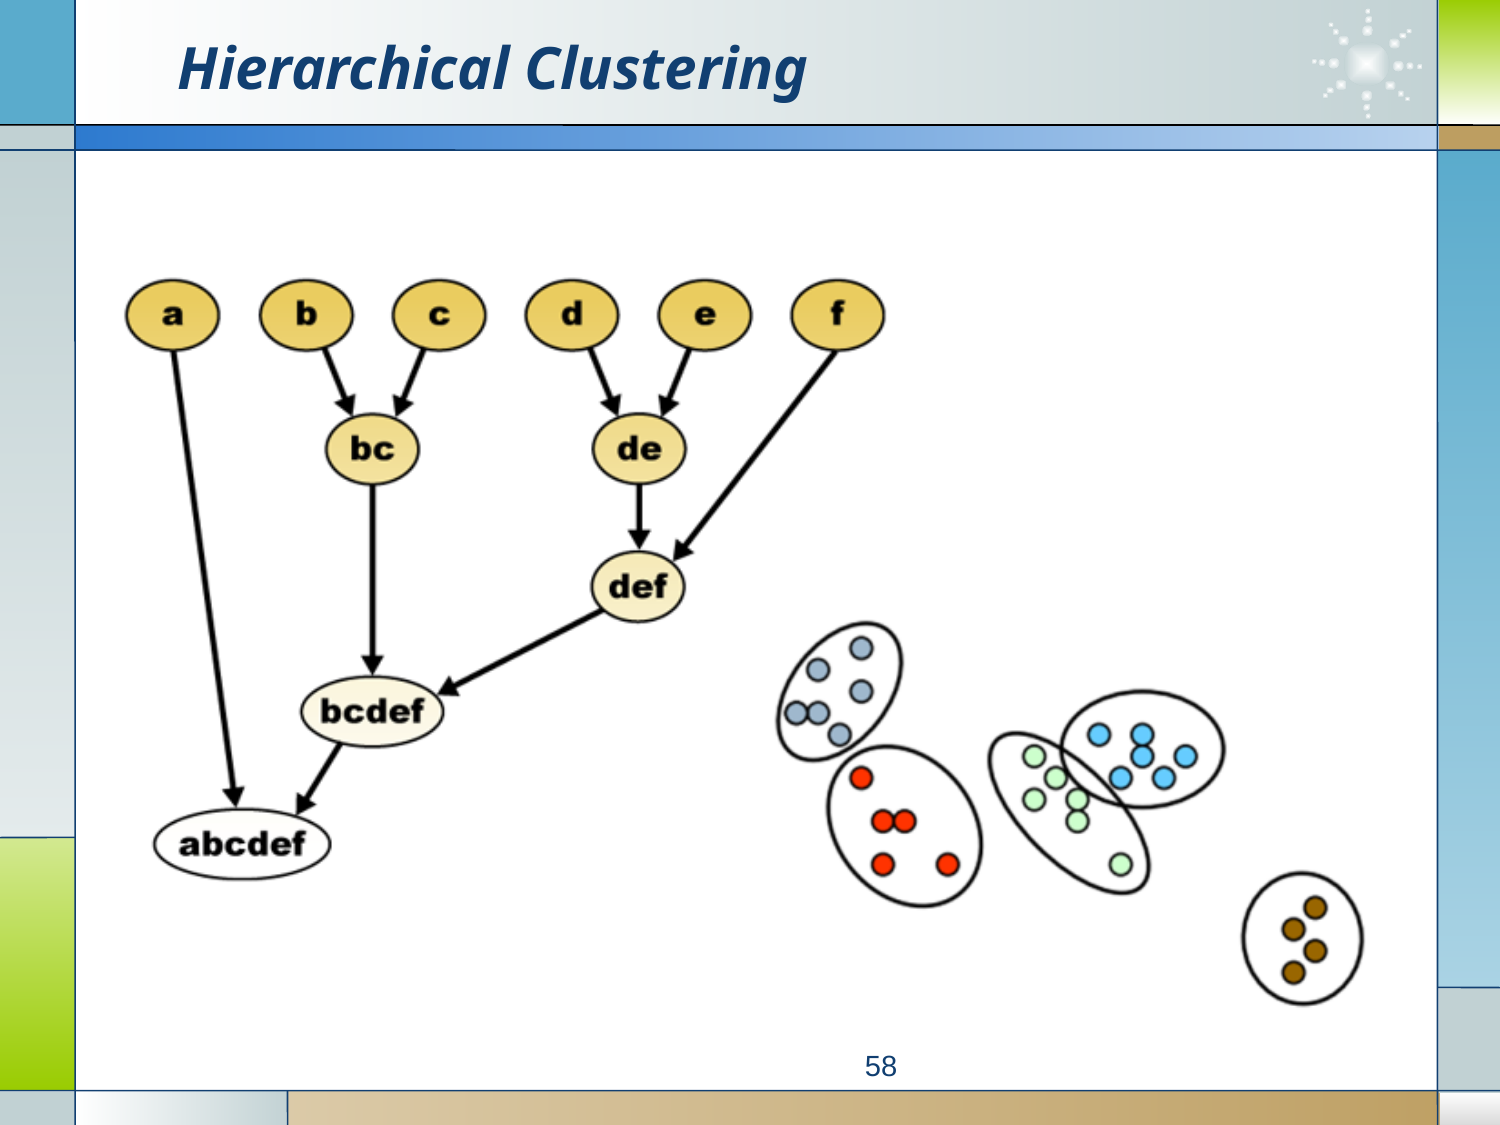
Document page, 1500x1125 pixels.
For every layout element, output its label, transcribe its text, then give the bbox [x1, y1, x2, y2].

picture [111, 266, 1427, 1042]
slide_number 58 [562, 1039, 913, 1081]
title Hierarchical Clustering [162, 19, 1263, 113]
